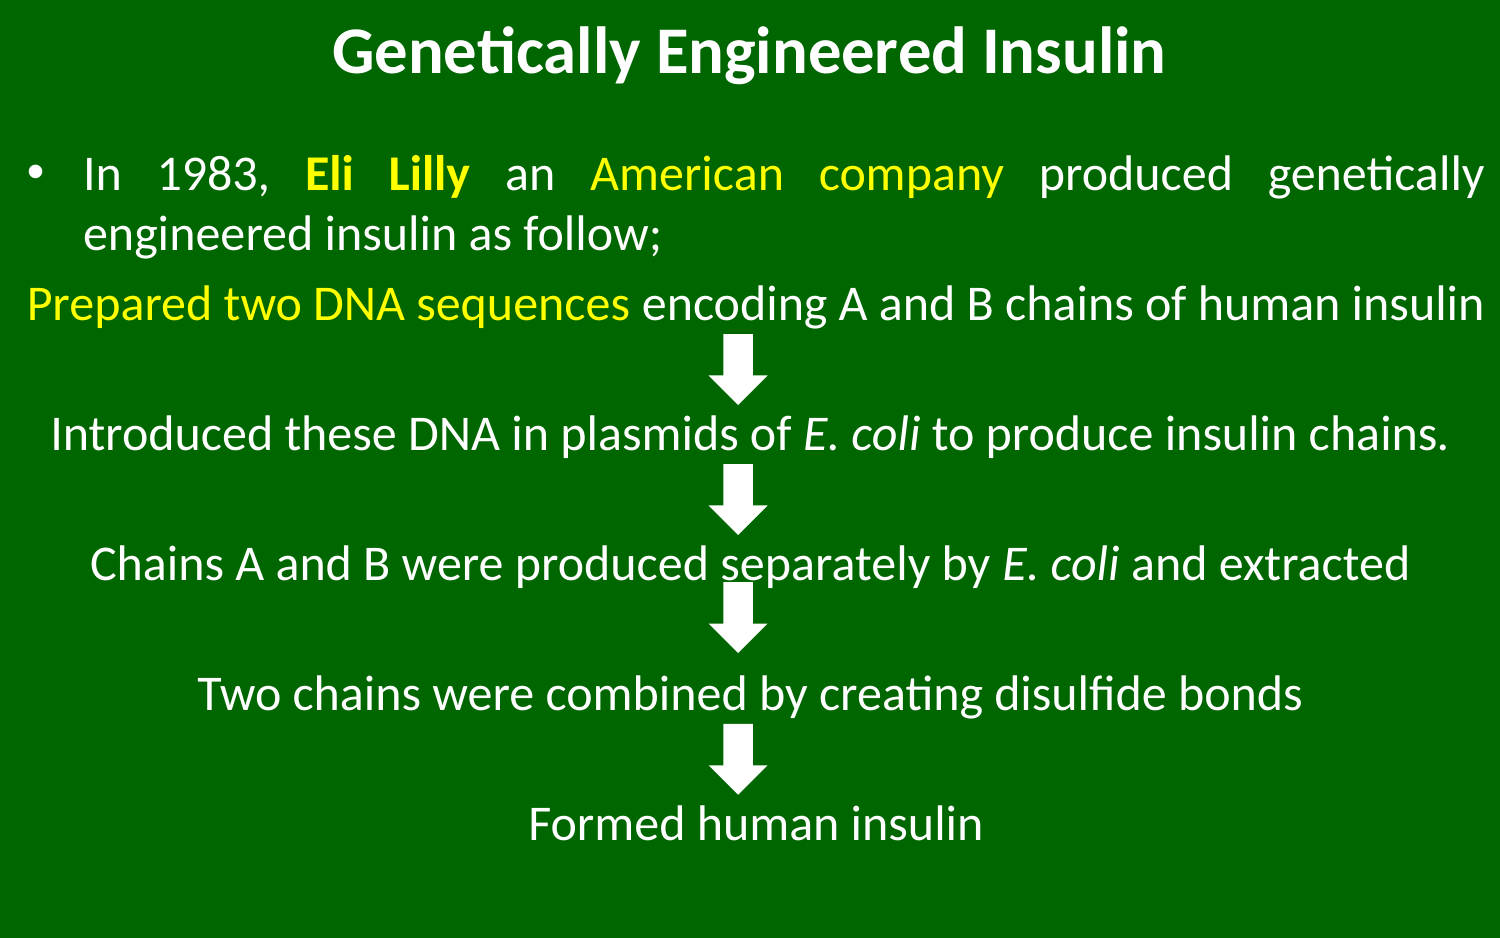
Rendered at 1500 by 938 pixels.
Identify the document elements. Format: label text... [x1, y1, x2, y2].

list In 1983, Eli Lilly an American company produced genetically engineered insulin as follow; Prepared two DNA sequences encoding A and B chains of human insulin Introduced these DNA in plasmids of E. coli to produce insulin chains. Chains A and B were produced separately by E. coli and extracted Two chains were combined by creating disulfide bonds Formed human insulin [11, 133, 1500, 841]
text_box [706, 580, 770, 656]
text_box [706, 721, 770, 797]
title Genetically Engineered Insulin [75, 0, 1425, 118]
text_box [706, 332, 770, 408]
text_box [706, 462, 770, 538]
